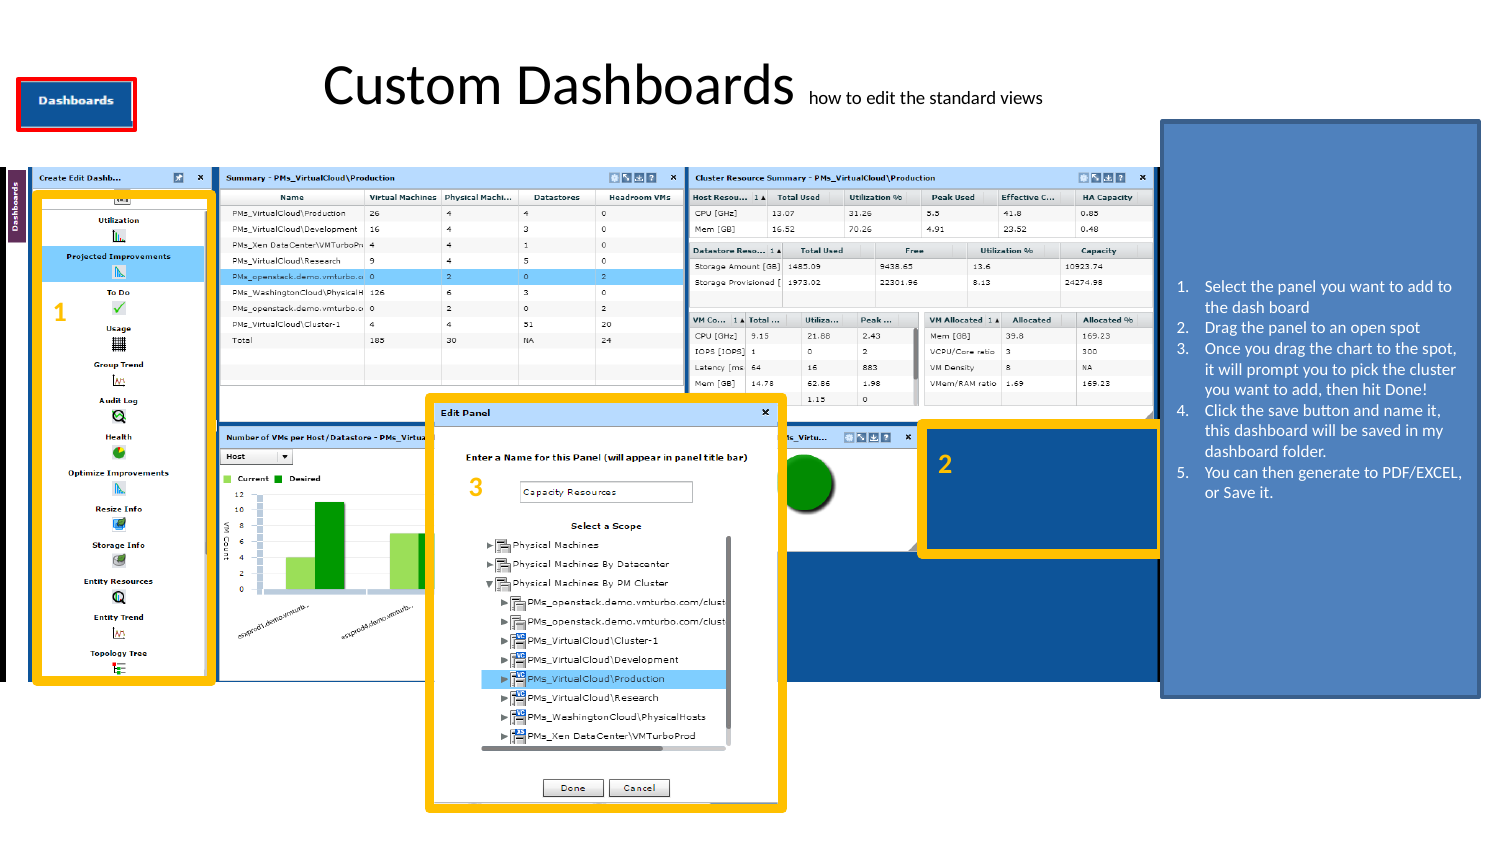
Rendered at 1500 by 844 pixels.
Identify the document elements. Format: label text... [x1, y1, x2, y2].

text_box Select the panel you want to add to the dash board Drag the panel to an open spot Once you drag the chart to the spot, it will prompt you to pick the cluster you want to add, then hit Done! Click the save button and name it, this dashboard will be saved in my dashboard folder. You can then generate to PDF/EXCEL, or Save it. [1160, 119, 1481, 699]
title Custom Dashboards how to edit the standard views [0, 0, 1058, 163]
picture [20, 80, 133, 128]
picture [0, 166, 1164, 805]
